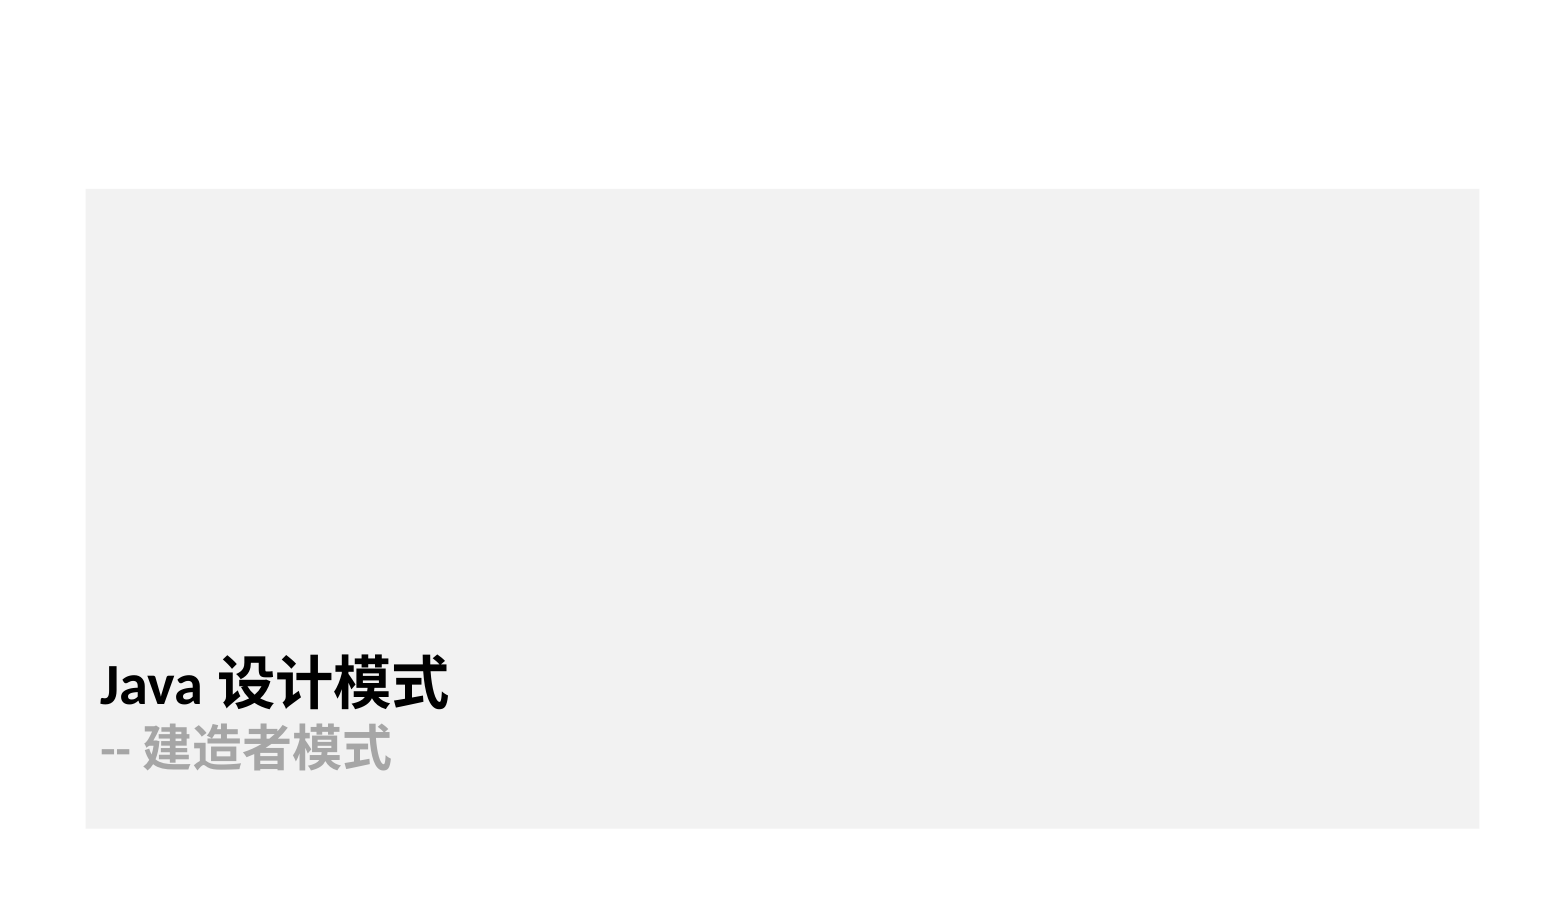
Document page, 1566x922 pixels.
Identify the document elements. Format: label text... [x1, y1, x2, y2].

text_box Java设计模式 --建造者模式 [85, 188, 1480, 829]
